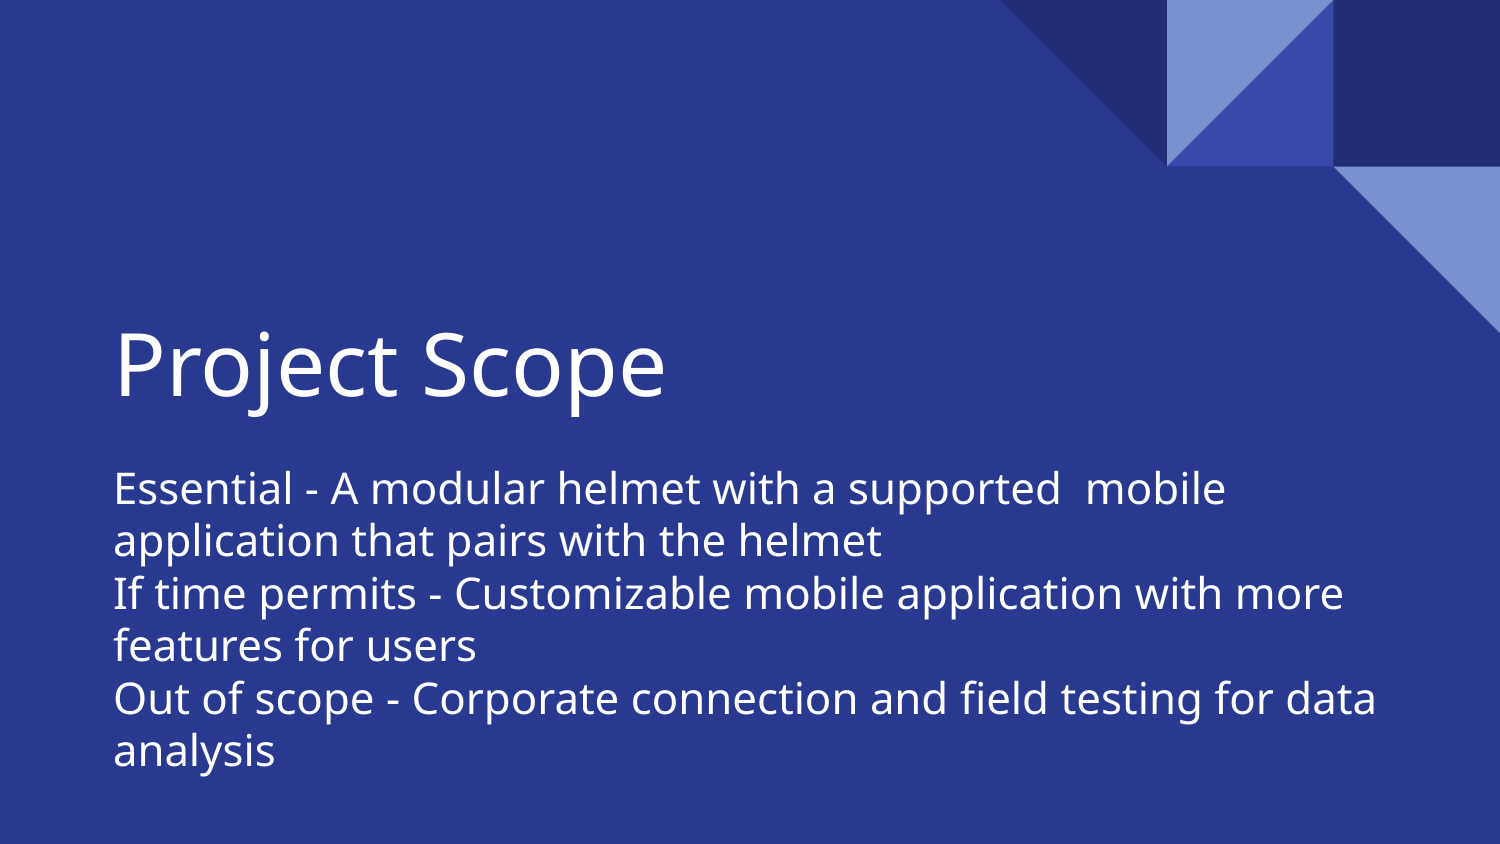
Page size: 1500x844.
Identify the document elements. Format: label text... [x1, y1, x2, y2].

title Project Scope [98, 291, 1447, 429]
subtitle Essential - A modular helmet with a supported mobile application that pairs with the helmet If time permits - Customizable mobile application with more features for users Out of scope - Corporate connection and field testing for data analysis [98, 445, 1447, 517]
